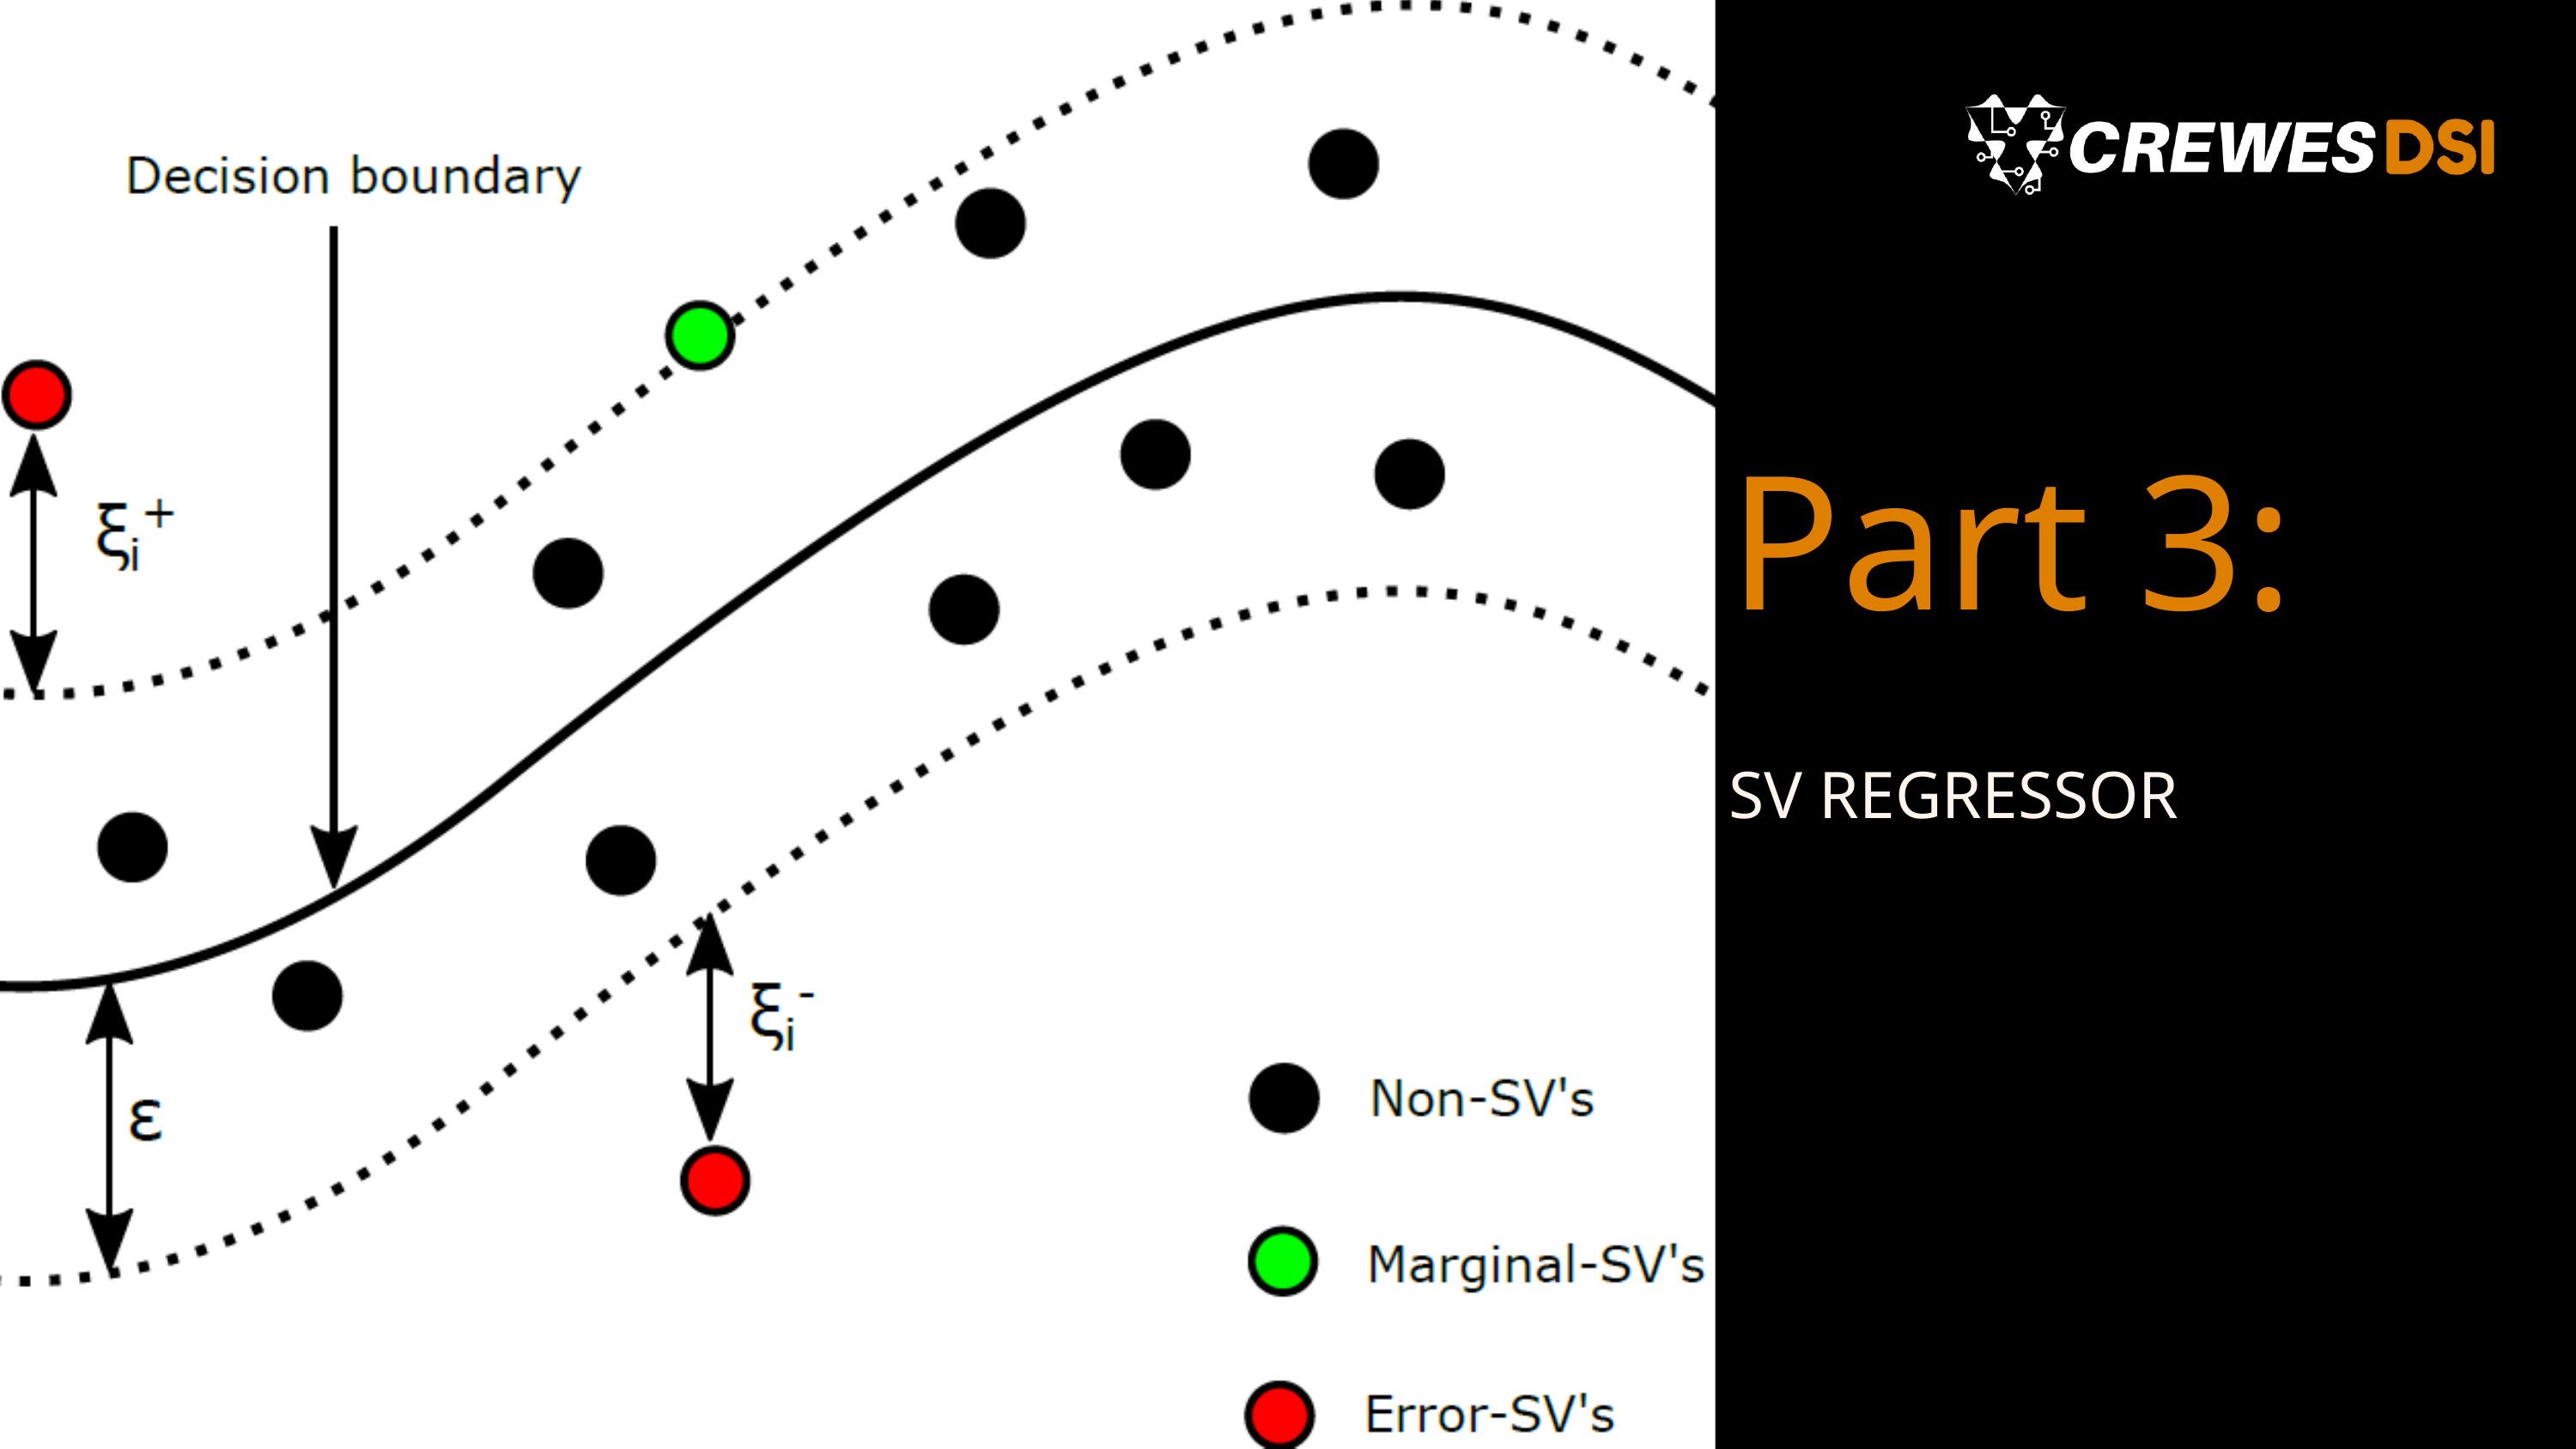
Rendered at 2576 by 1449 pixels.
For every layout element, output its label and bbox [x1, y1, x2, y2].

picture [0, 0, 1716, 1449]
picture [1950, 79, 2511, 211]
text_box [1728, 440, 2542, 841]
